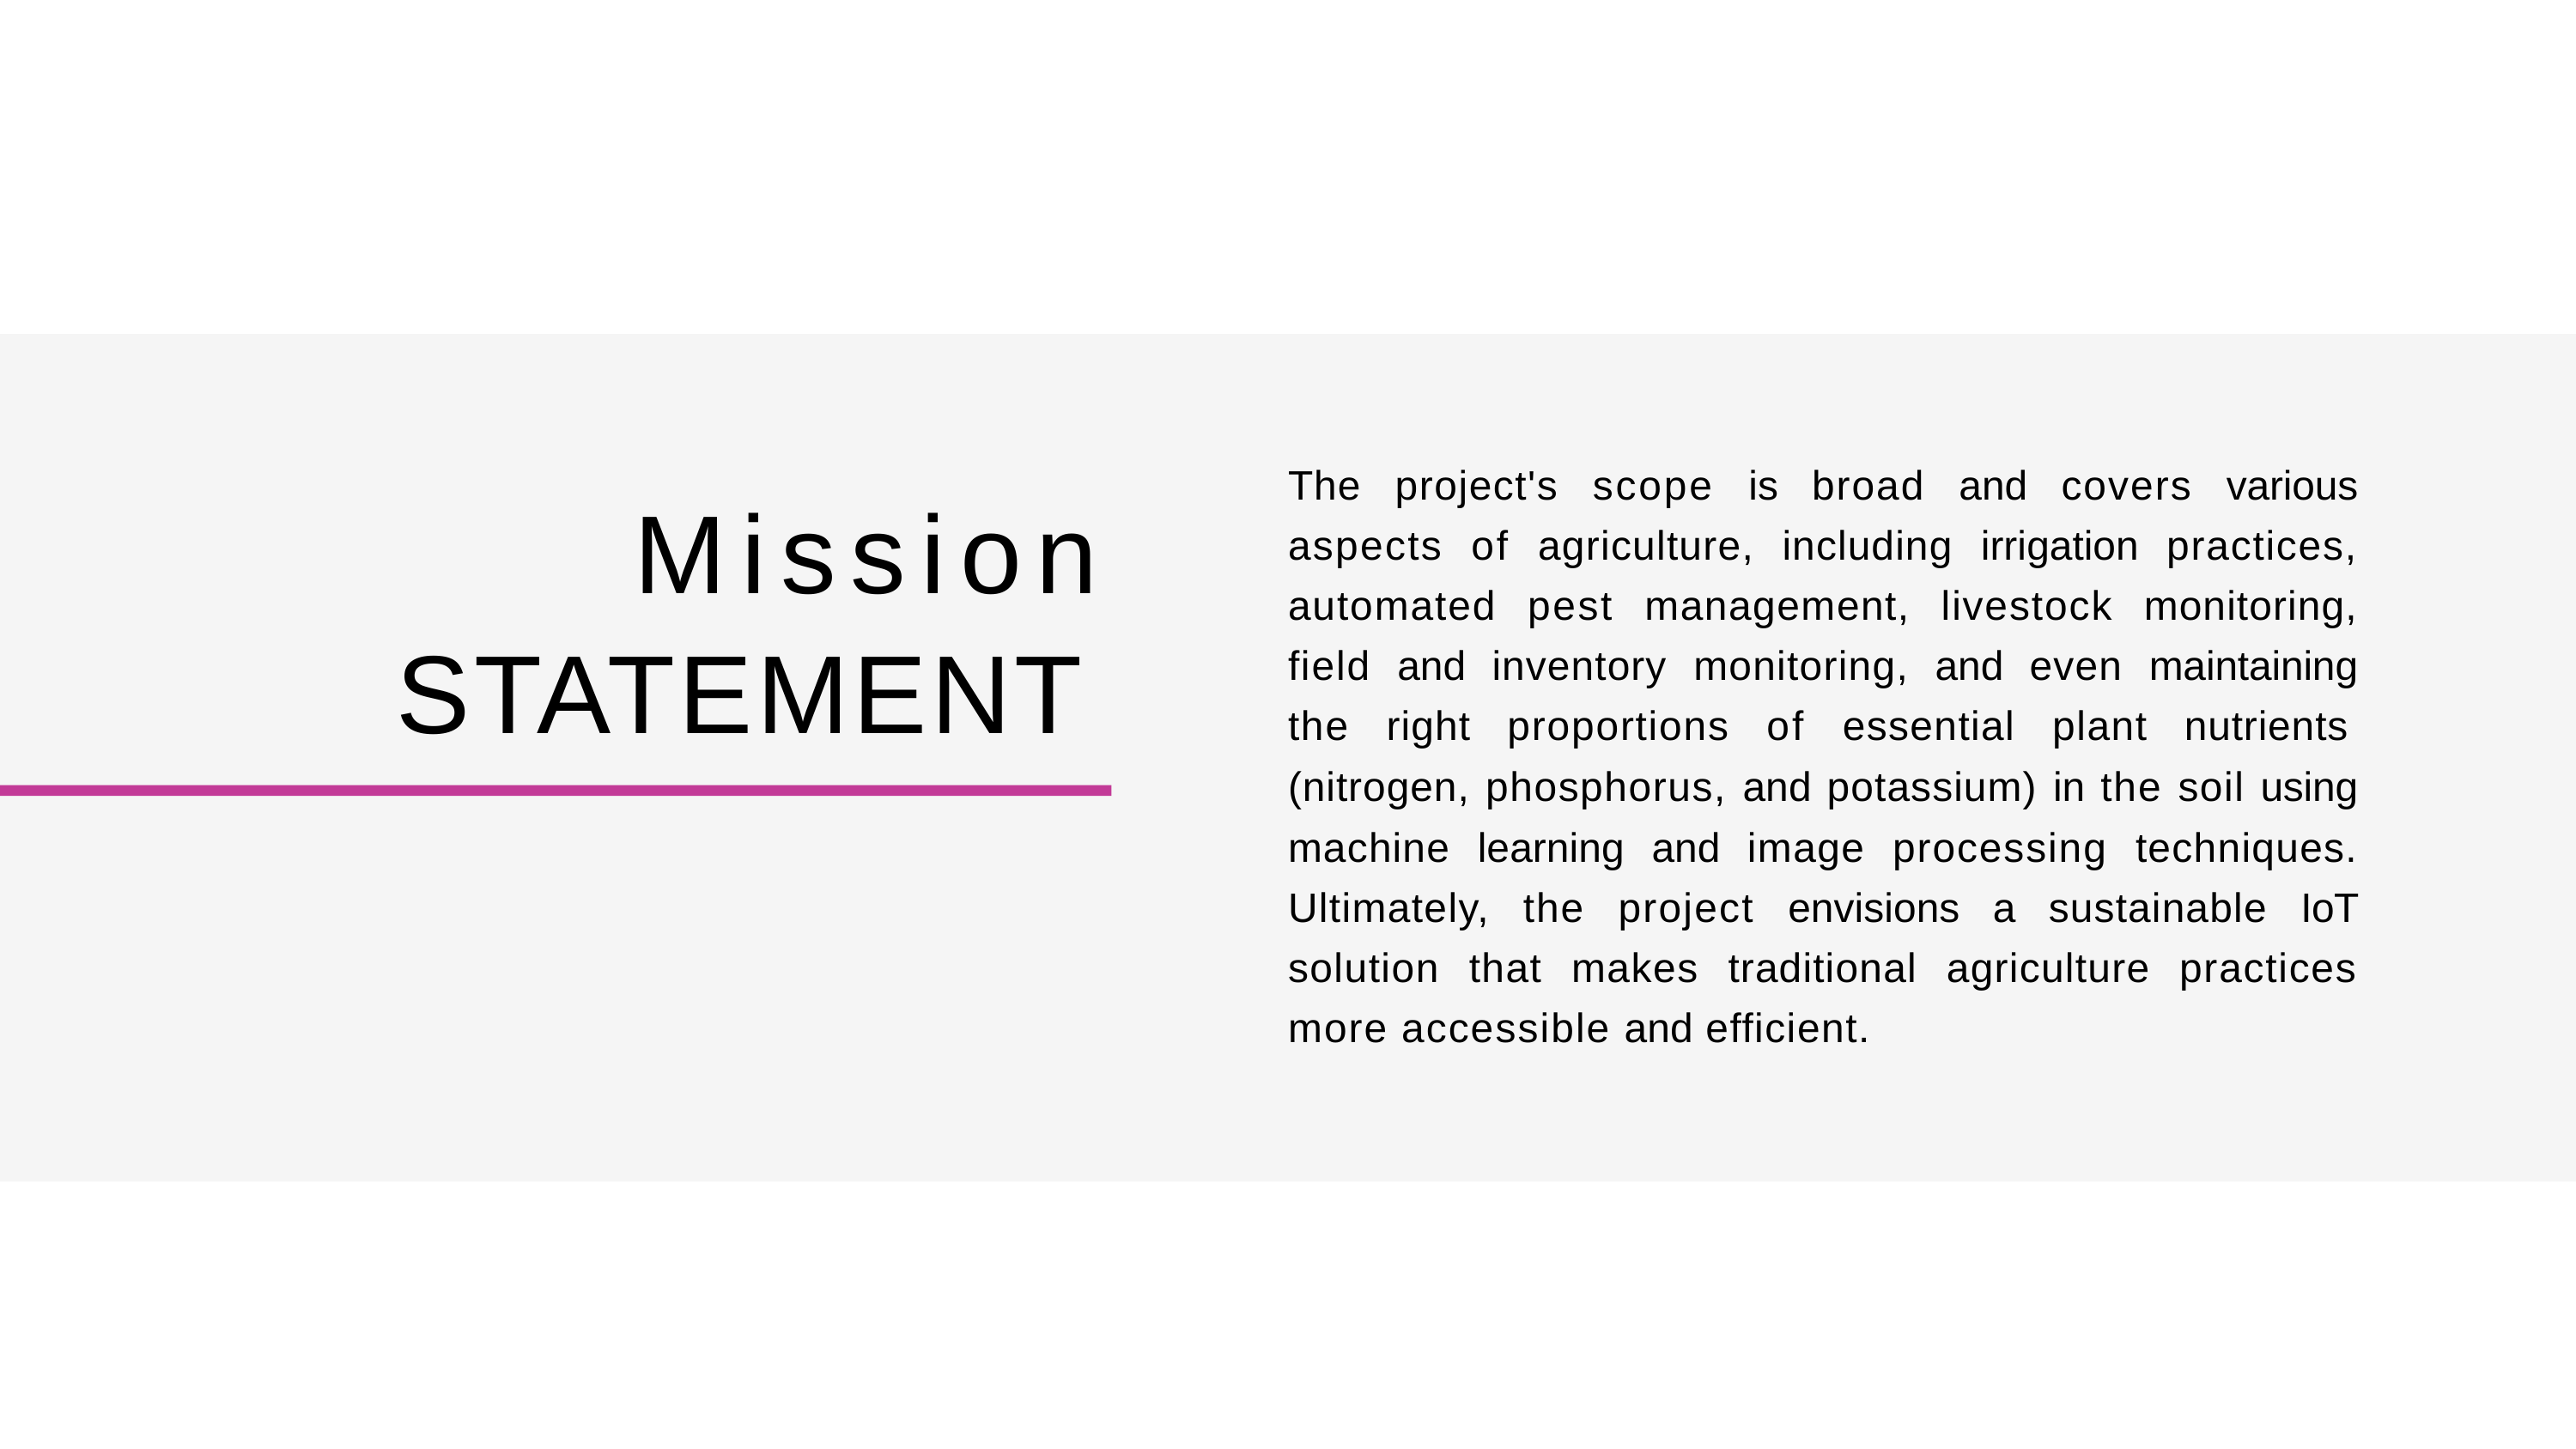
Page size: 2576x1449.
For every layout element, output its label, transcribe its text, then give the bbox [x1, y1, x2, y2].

text_box [0, 334, 2576, 1182]
text_box Mission STATEMENT [394, 481, 1114, 756]
title The project's scope is broad and covers various aspects of agriculture, including irrigation practices, automated pest management, livestock monitoring, field and inventory monitoring, and even maintaining the right proportions of essential plant nutrients [1285, 446, 2360, 748]
text_box (nitrogen, phosphorus, and potassium) in the soil using machine learning and image processing techniques. Ultimately, the project envisions a sustainable IoT solution that makes traditional agriculture practices more accessible and efficient. [1285, 748, 2360, 1051]
text_box [0, 785, 1112, 797]
